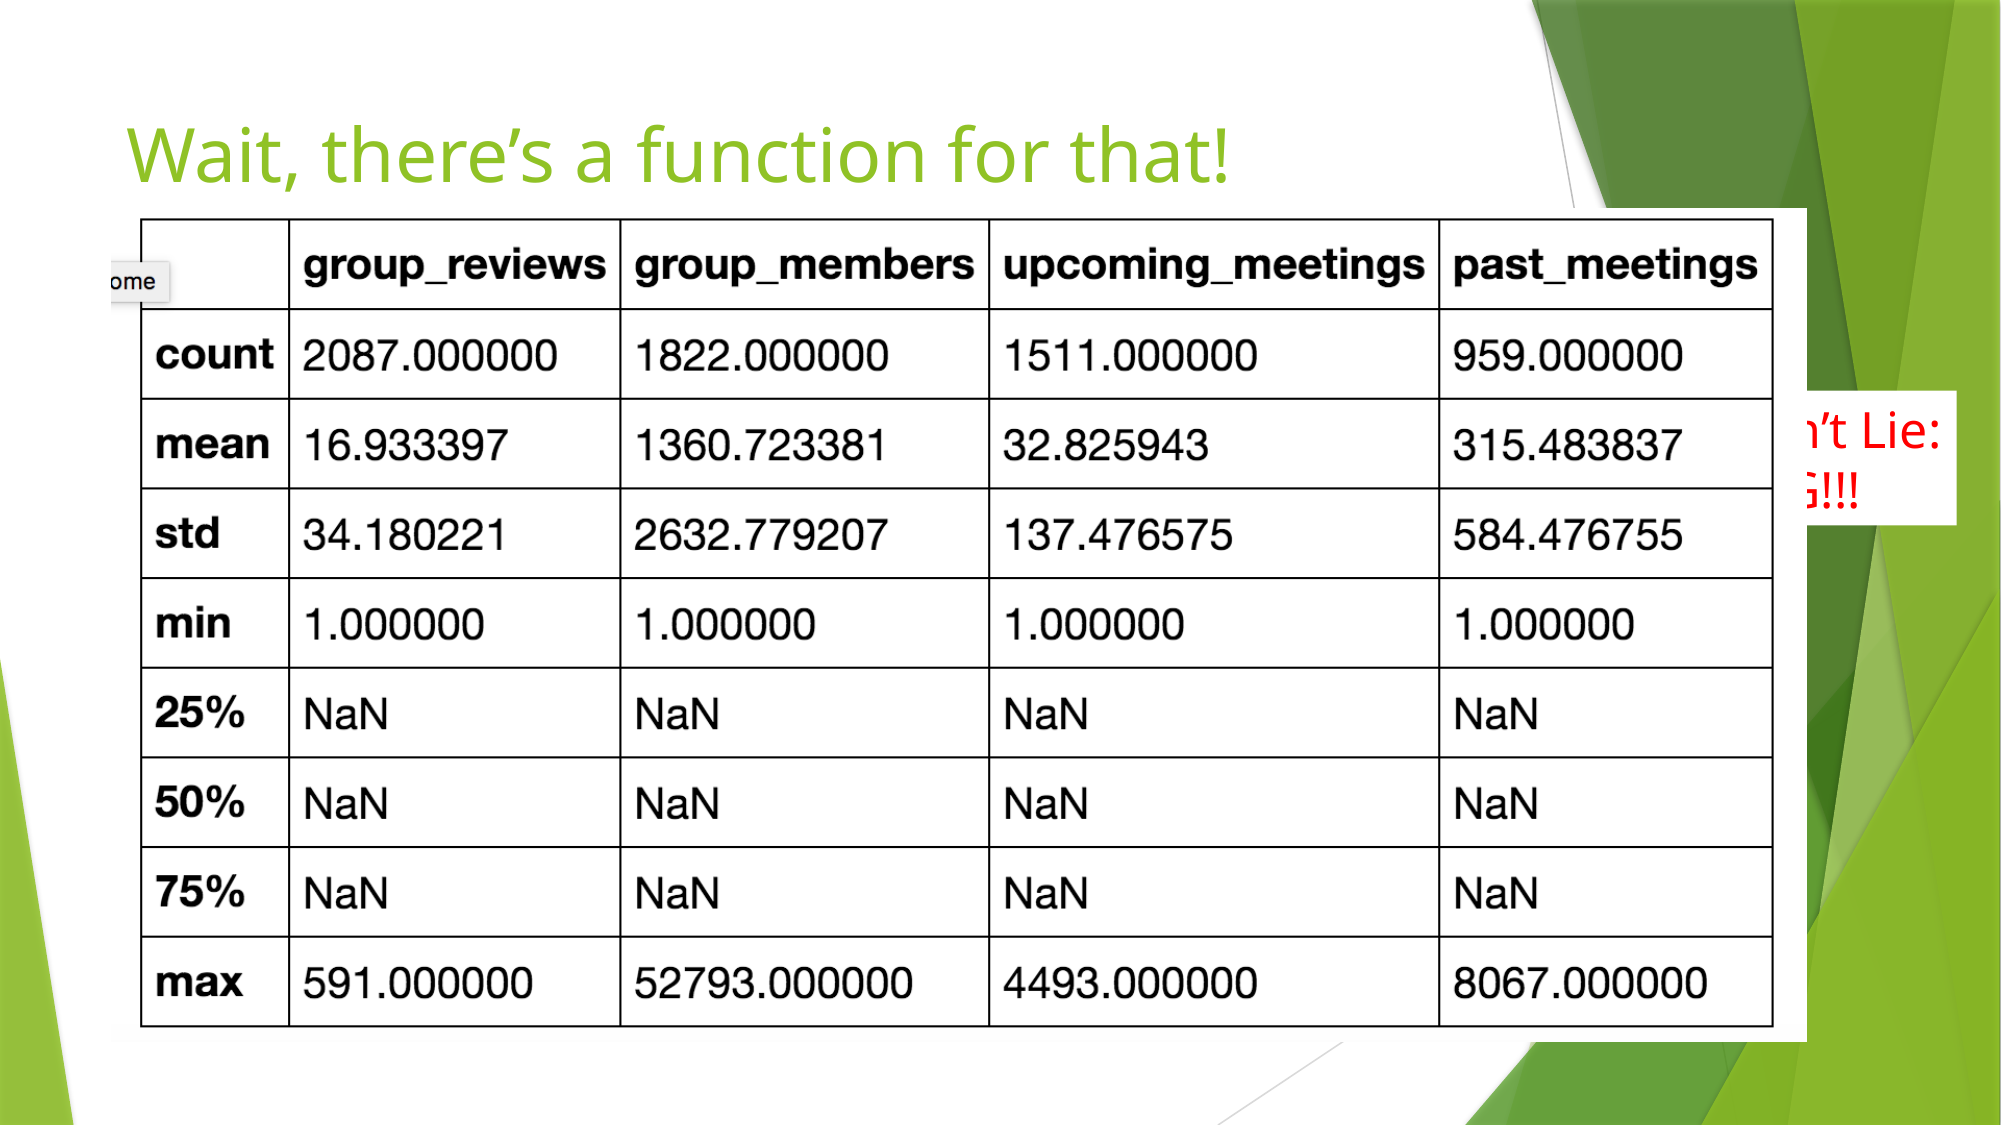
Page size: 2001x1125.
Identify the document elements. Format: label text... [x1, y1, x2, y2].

title Wait, there’s a function for that! [111, 99, 1522, 206]
text_box Numbers Don’t Lie: There’s A BUG!!! [1815, 390, 1957, 526]
picture [110, 207, 1808, 1043]
